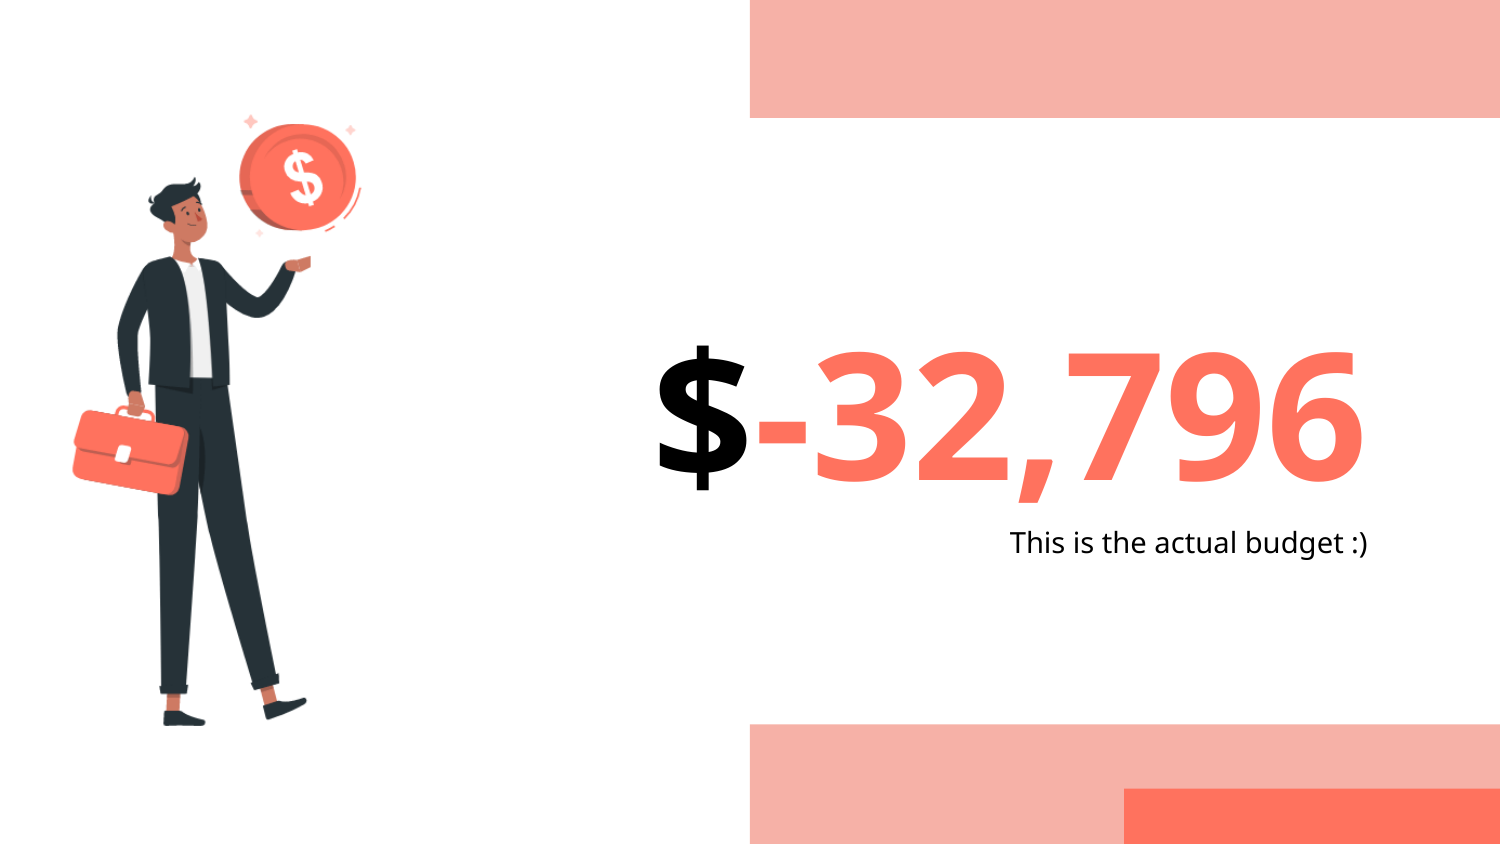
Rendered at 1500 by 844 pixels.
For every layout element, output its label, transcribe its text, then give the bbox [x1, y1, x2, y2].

picture [34, 91, 387, 784]
title $-32,796 [390, 291, 1383, 509]
list This is the actual budget :) [390, 509, 1383, 572]
